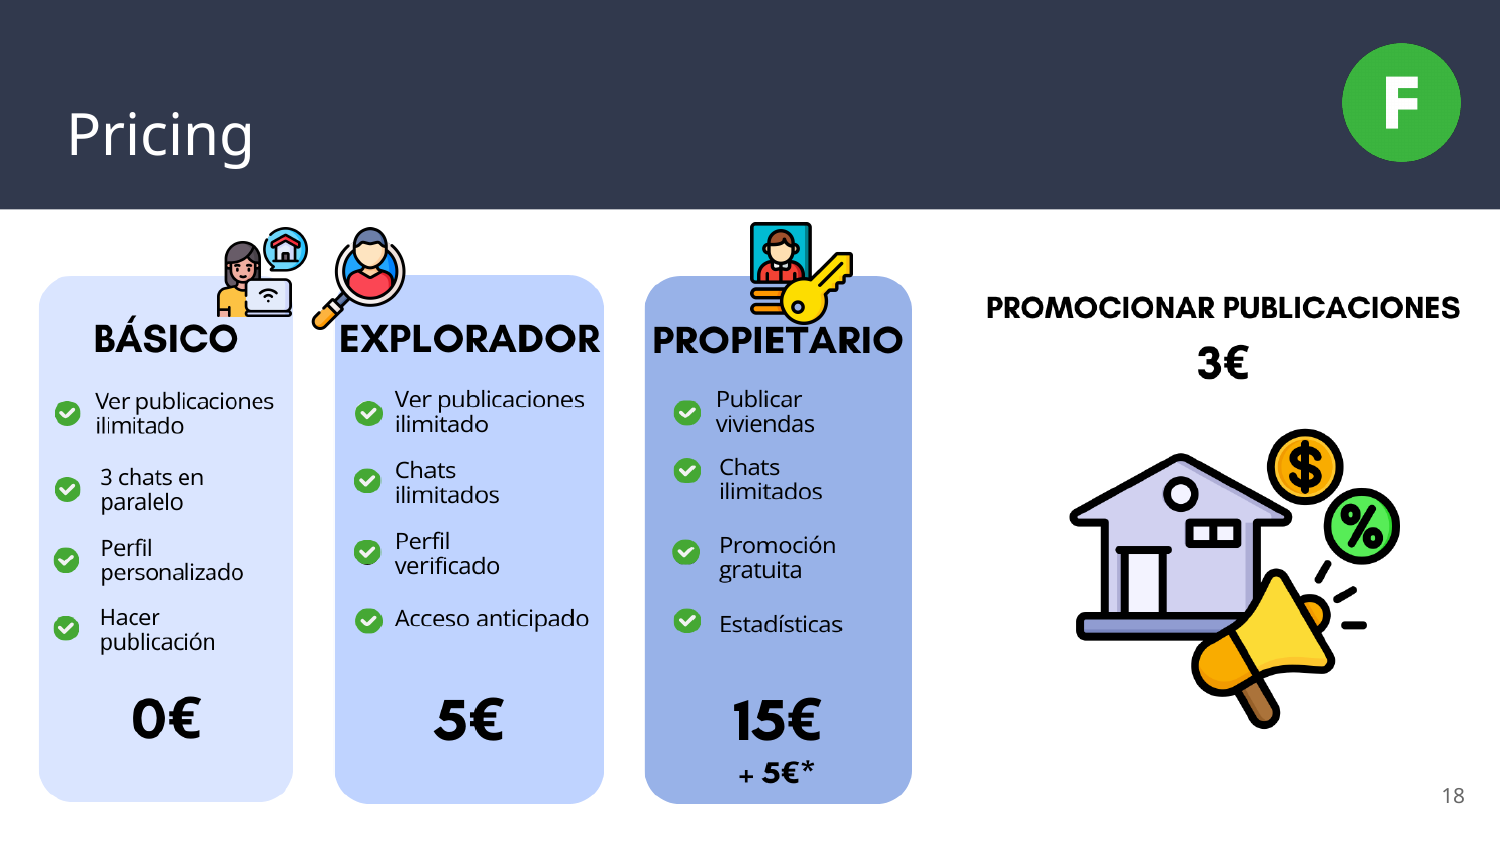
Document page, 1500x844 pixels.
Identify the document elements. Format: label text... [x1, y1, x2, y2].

picture [640, 222, 920, 805]
picture [35, 272, 295, 805]
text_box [217, 226, 410, 330]
title Pricing [51, 82, 1449, 185]
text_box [972, 272, 1464, 748]
picture [1341, 42, 1461, 162]
picture [332, 272, 607, 805]
slide_number ‹#› [1389, 764, 1480, 830]
